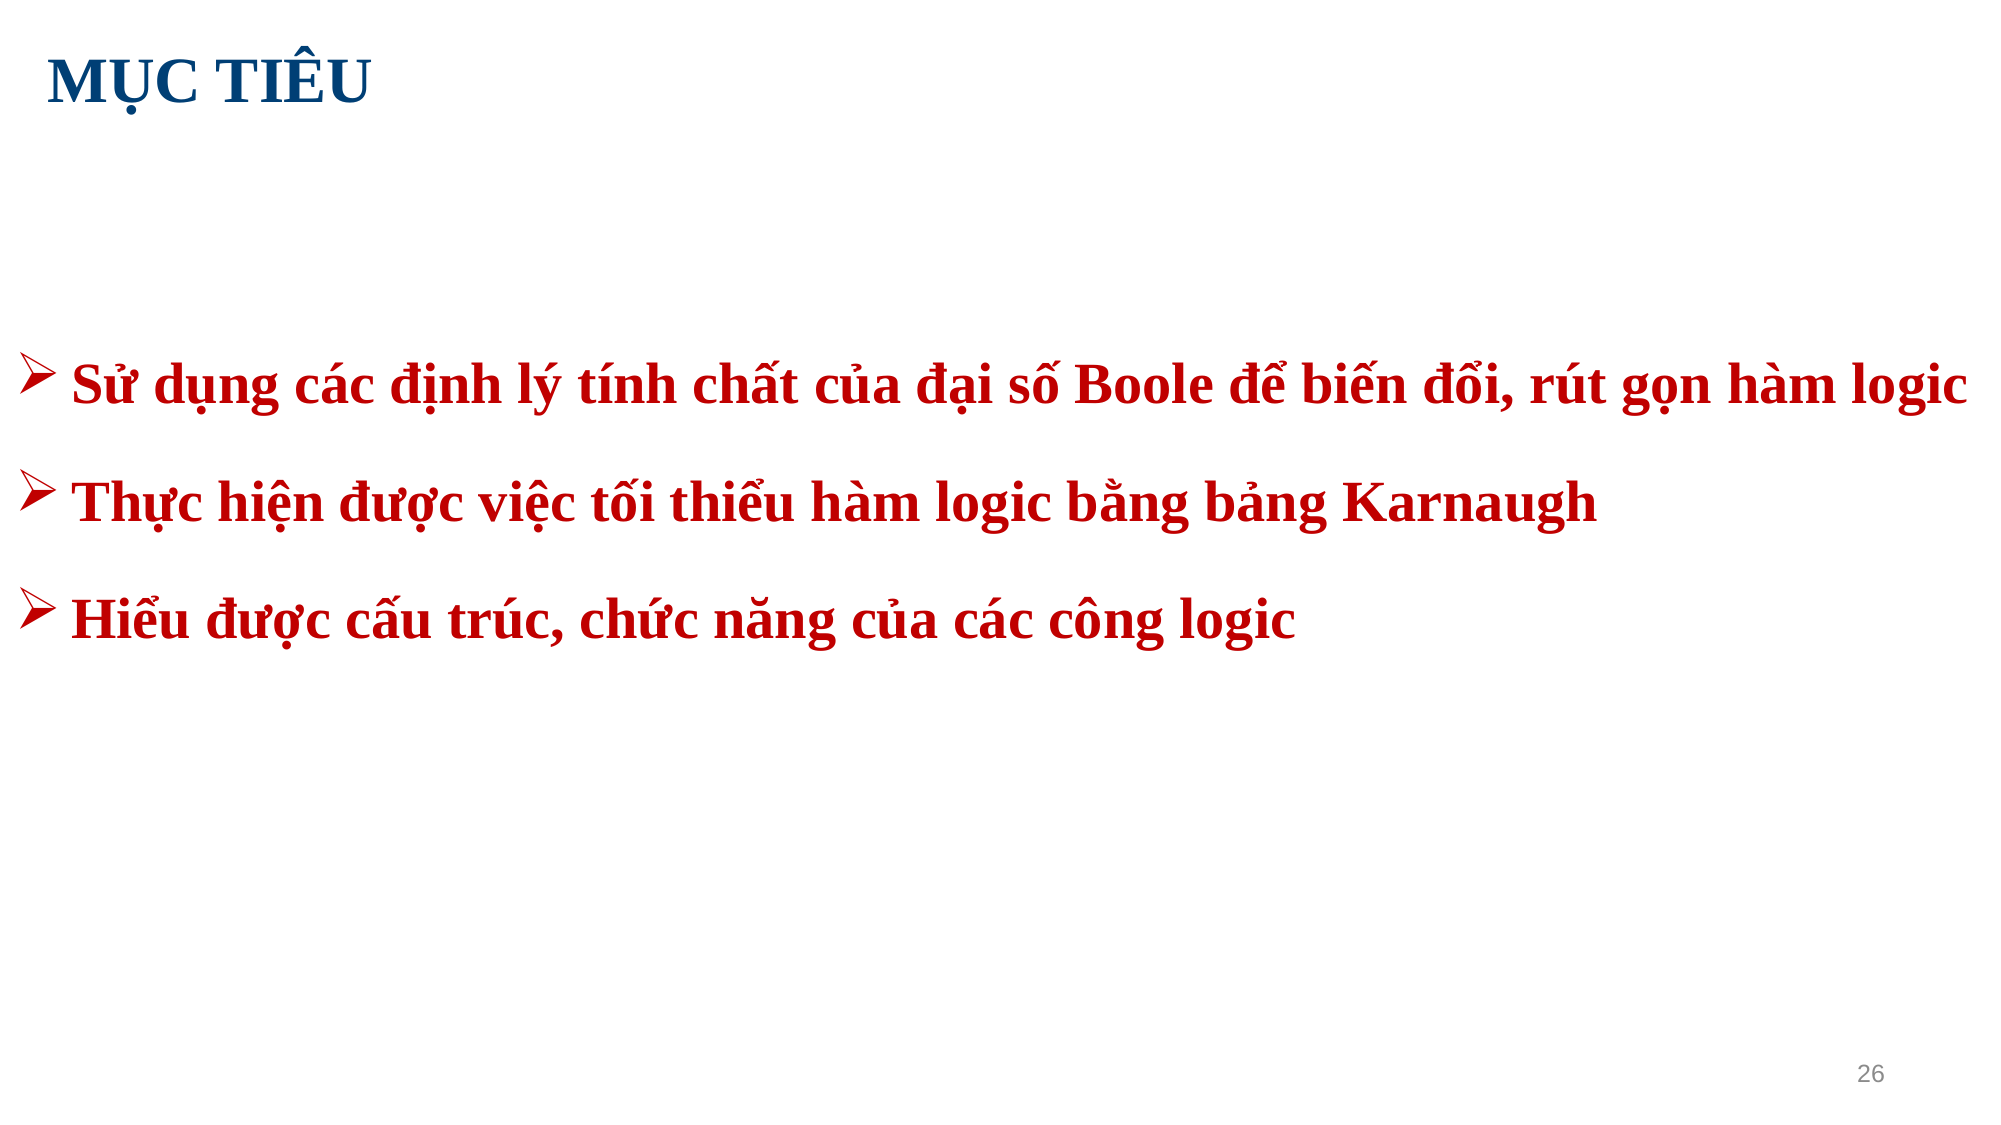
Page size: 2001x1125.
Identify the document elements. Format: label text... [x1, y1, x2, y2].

title MỤC TIÊU [32, 30, 1383, 124]
list Sử dụng các định lý tính chất của đại số Boole để biến đổi, rút gọn hàm logic Thực hiện được việc tối thiểu hàm logic bằng bảng Karnaugh Hiểu được cấu trúc, chức năng của các công logic [0, 302, 2000, 634]
slide_number 26 [1433, 1042, 1900, 1103]
